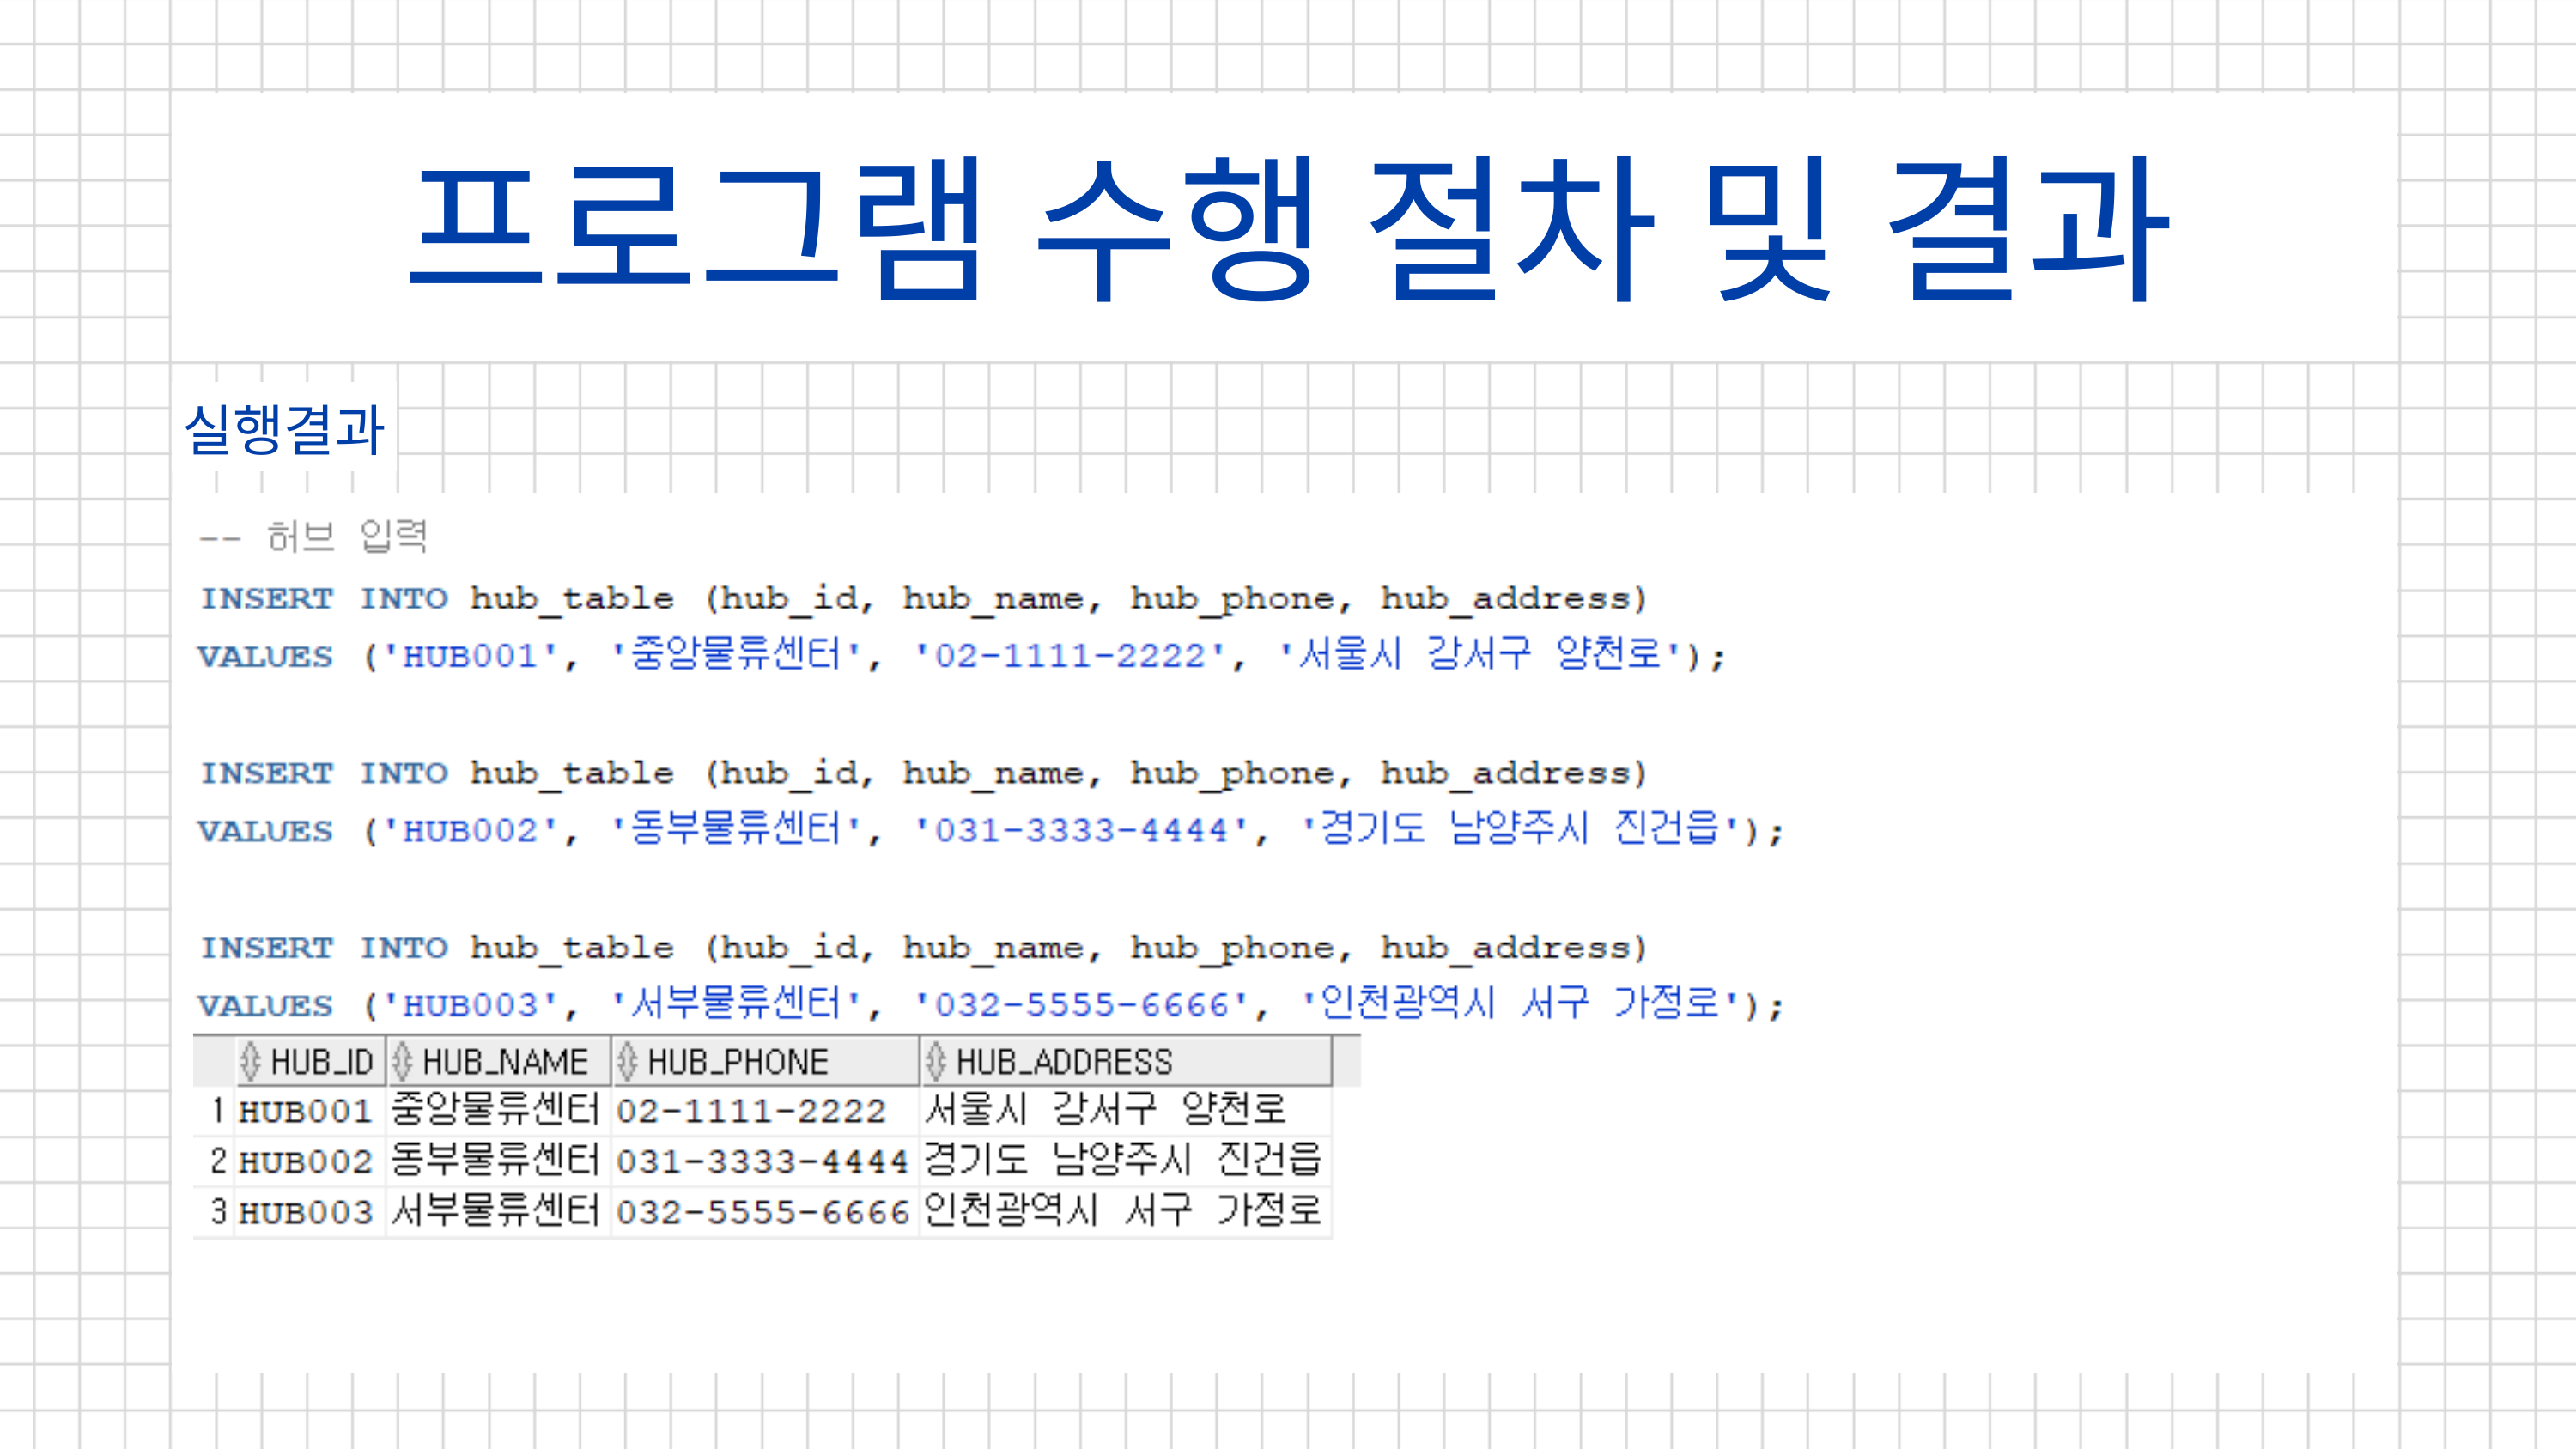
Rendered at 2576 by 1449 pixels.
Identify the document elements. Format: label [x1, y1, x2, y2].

text_box [0, 0, 2576, 1449]
text_box [171, 381, 397, 472]
text_box [171, 492, 2397, 1374]
text_box [171, 92, 2397, 361]
picture [192, 508, 1876, 1240]
